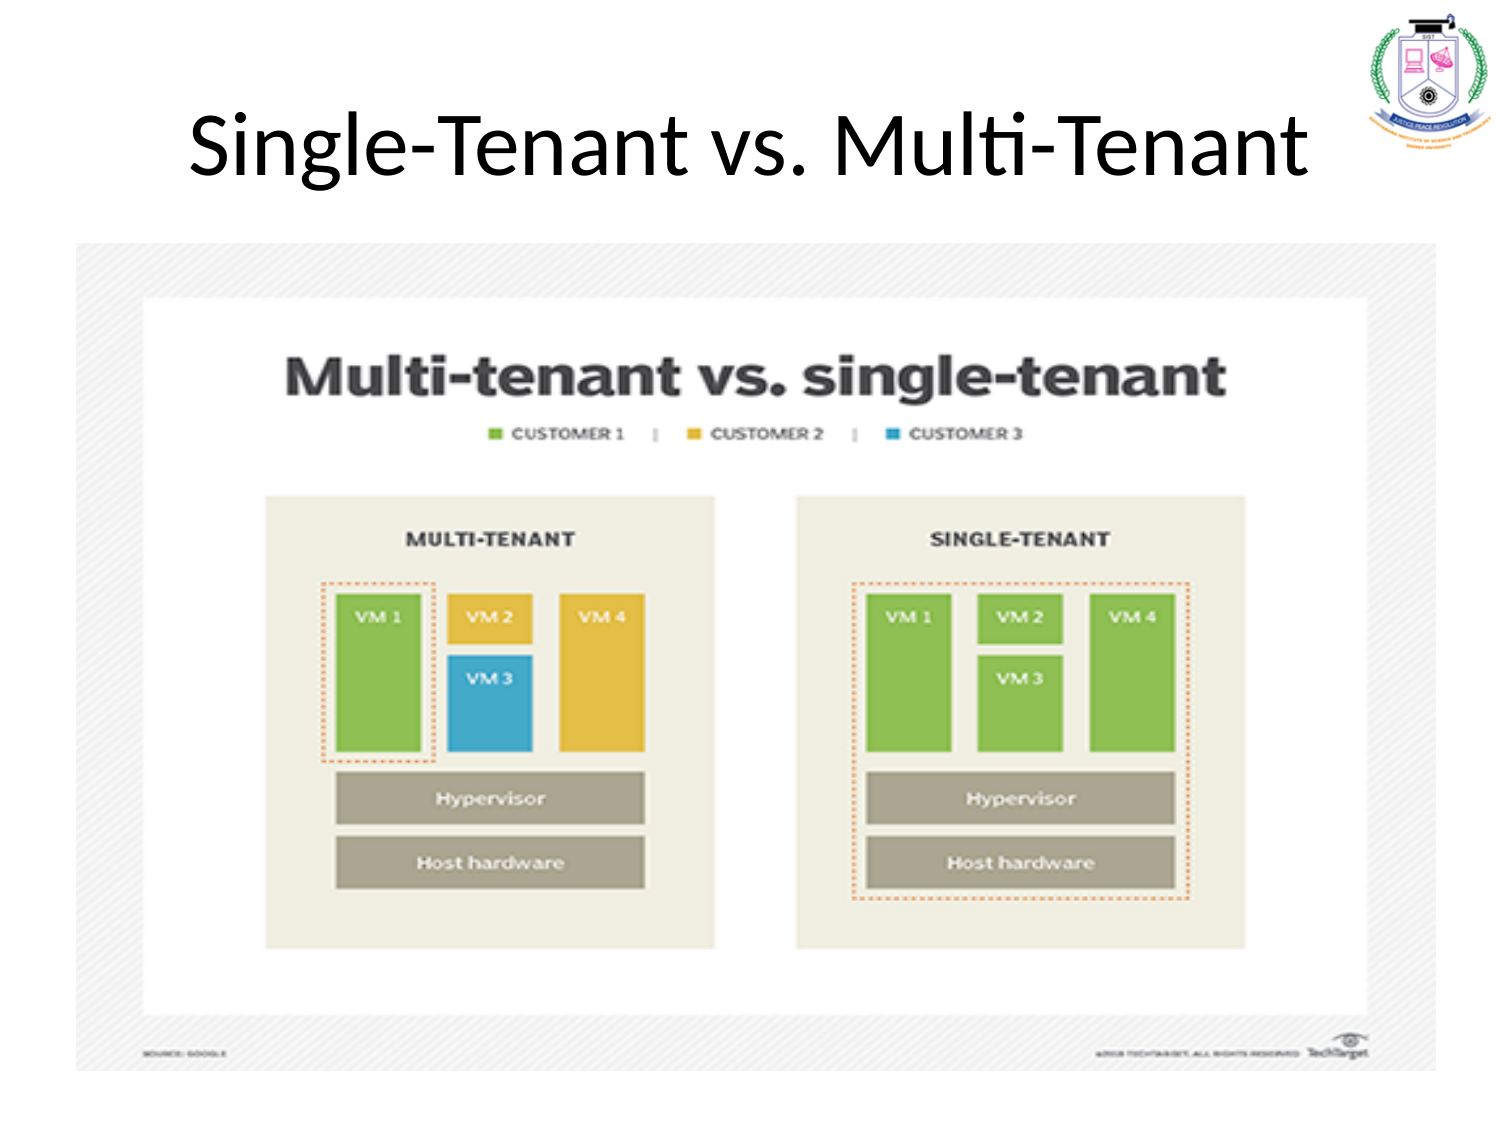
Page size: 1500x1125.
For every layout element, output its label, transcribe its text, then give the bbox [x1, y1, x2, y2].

title Single-Tenant vs. Multi-Tenant [75, 45, 1425, 233]
picture [1360, 13, 1500, 156]
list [76, 243, 1436, 1071]
